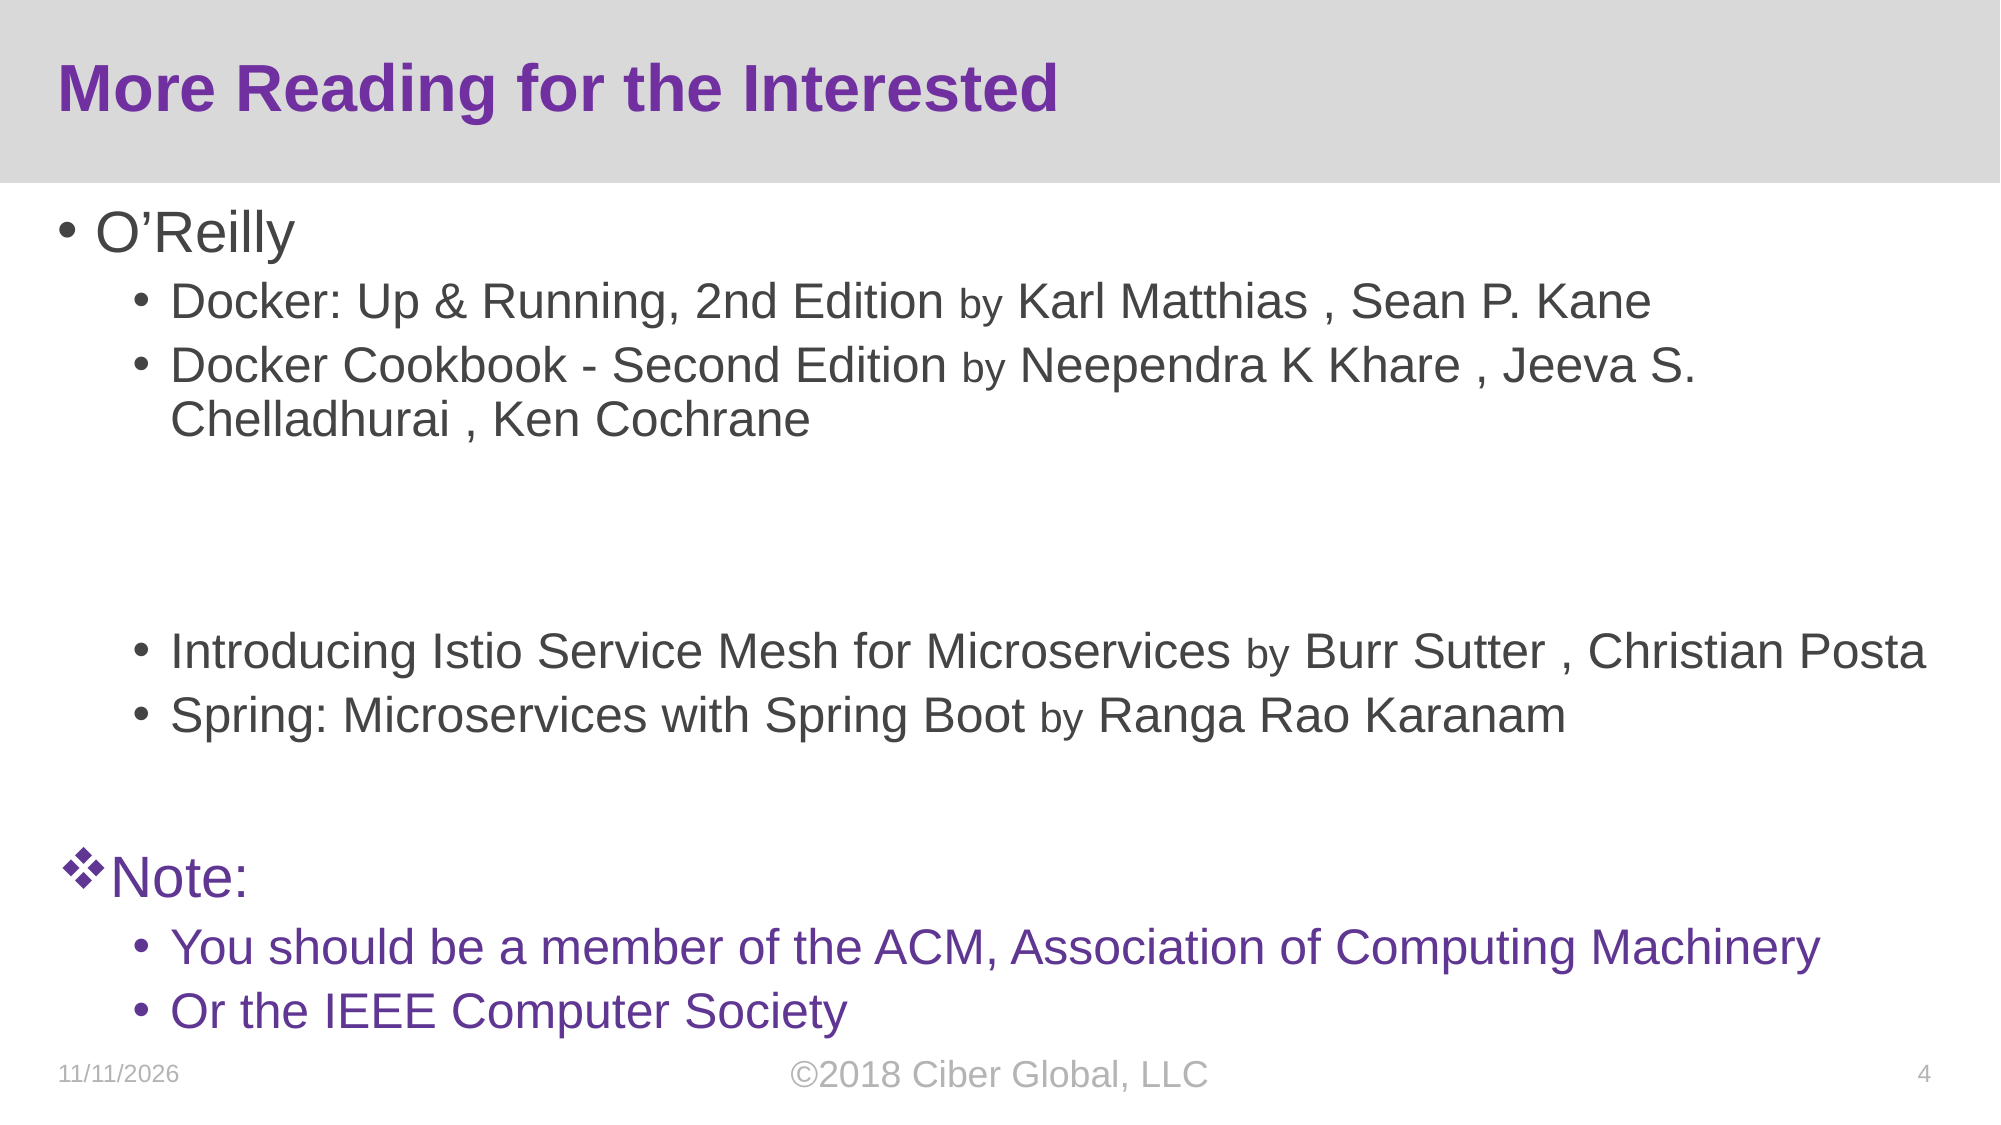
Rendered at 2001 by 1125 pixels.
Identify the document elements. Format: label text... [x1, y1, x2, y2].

list O’Reilly Docker: Up & Running, 2nd Edition by Karl Matthias , Sean P. Kane Docker Cookbook - Second Edition by Neependra K Khare , Jeeva S. Chelladhurai , Ken Cochrane Introducing Istio Service Mesh for Microservices by Burr Sutter , Christian Posta Spring: Microservices with Spring Boot by Ranga Rao Karanam Note: You should be a member of the ACM, Association of Computing Machinery Or the IEEE Computer Society [42, 194, 1947, 1029]
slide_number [42, 1042, 493, 1103]
footer ©2018 Ciber Global, LLC [662, 1042, 1338, 1103]
slide_number 4 [1496, 1042, 1947, 1103]
title More Reading for the Interested [42, 0, 1947, 183]
